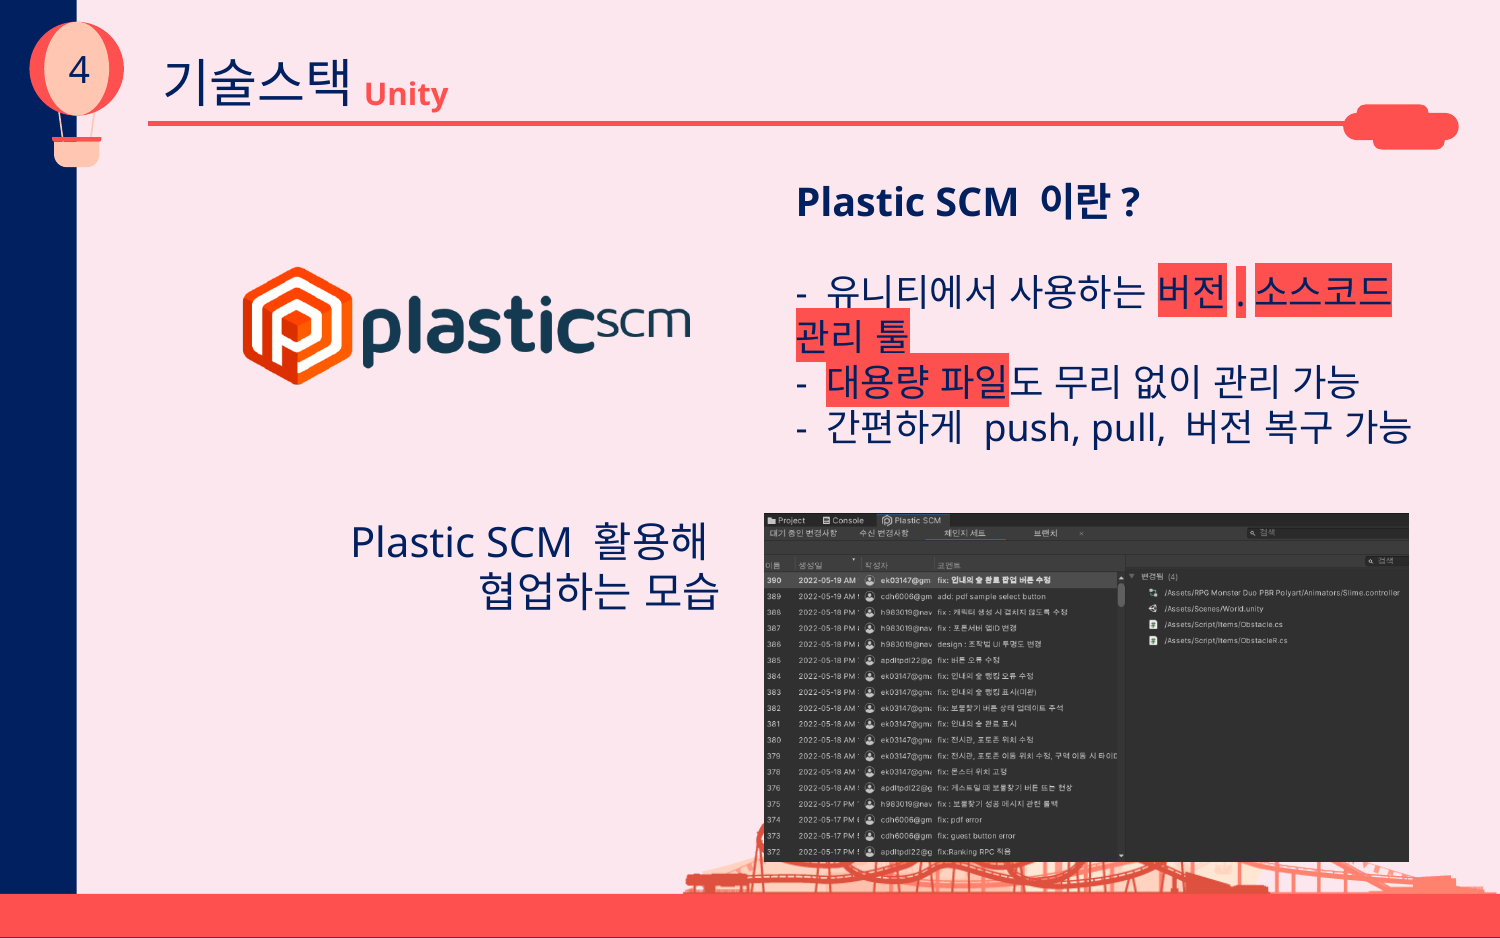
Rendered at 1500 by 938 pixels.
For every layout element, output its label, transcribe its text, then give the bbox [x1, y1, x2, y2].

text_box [229, 253, 702, 397]
picture [676, 513, 1500, 907]
text_box [0, 892, 1500, 938]
text_box Unity [348, 67, 527, 102]
text_box 기술스택 [147, 43, 420, 103]
text_box Plastic SCM 활용해 협업하는 모습 [206, 508, 736, 624]
text_box Plastic SCM 이란? - 유니티에서 사용하는 버전.소스코드 관리 툴 - 대용량 파일도 무리 없이 관리 가능 - 간편하게 push, pull, 버전 복구 가능 [779, 175, 1447, 451]
text_box [75, 0, 1500, 892]
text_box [29, 21, 125, 168]
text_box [147, 104, 1459, 150]
